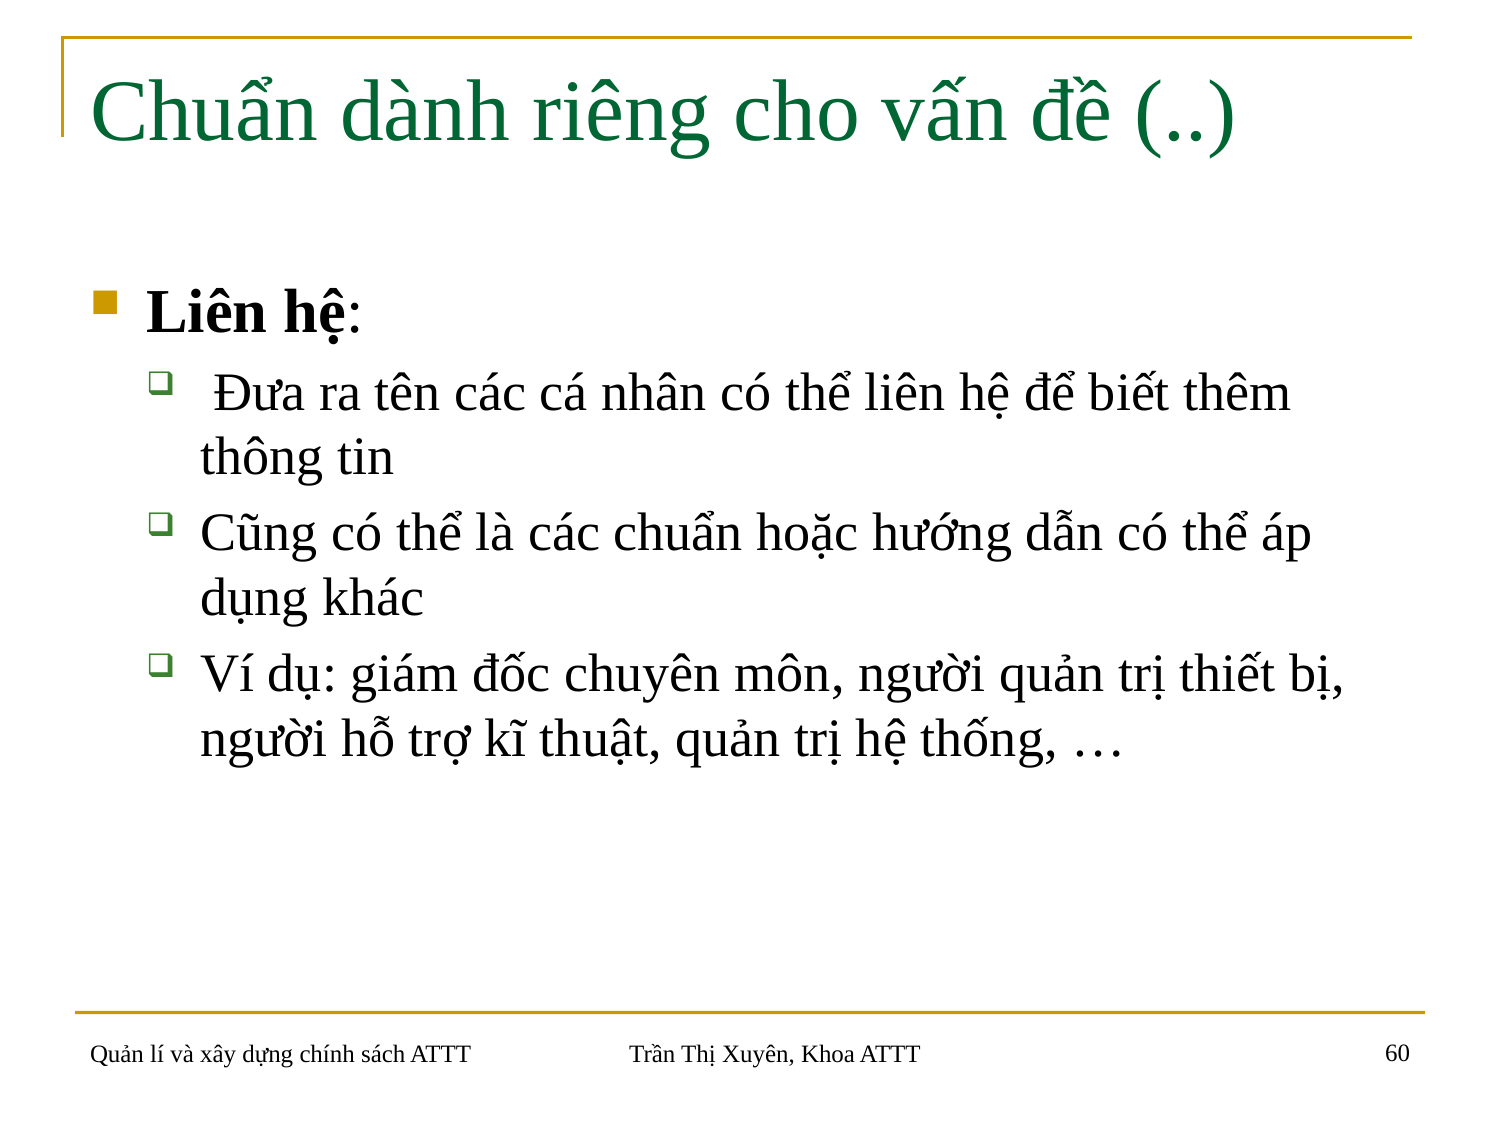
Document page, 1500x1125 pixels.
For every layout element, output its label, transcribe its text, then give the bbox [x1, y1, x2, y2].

footer Trần Thị Xuyên, Khoa ATTT [562, 999, 988, 1075]
list Liên hệ: Đưa ra tên các cá nhân có thể liên hệ để biết thêm thông tin Cũng có thể là các chuẩn hoặc hướng dẫn có thể áp dụng khác Ví dụ: giám đốc chuyên môn, người quản trị thiết bị, người hỗ trợ kĩ thuật, quản trị hệ thống, … [75, 262, 1425, 1006]
slide_number 60 [1074, 999, 1425, 1075]
slide_number Quản lí và xây dựng chính sách ATTT [75, 999, 500, 1075]
title Chuẩn dành riêng cho vấn đề (..) [75, 45, 1425, 233]
